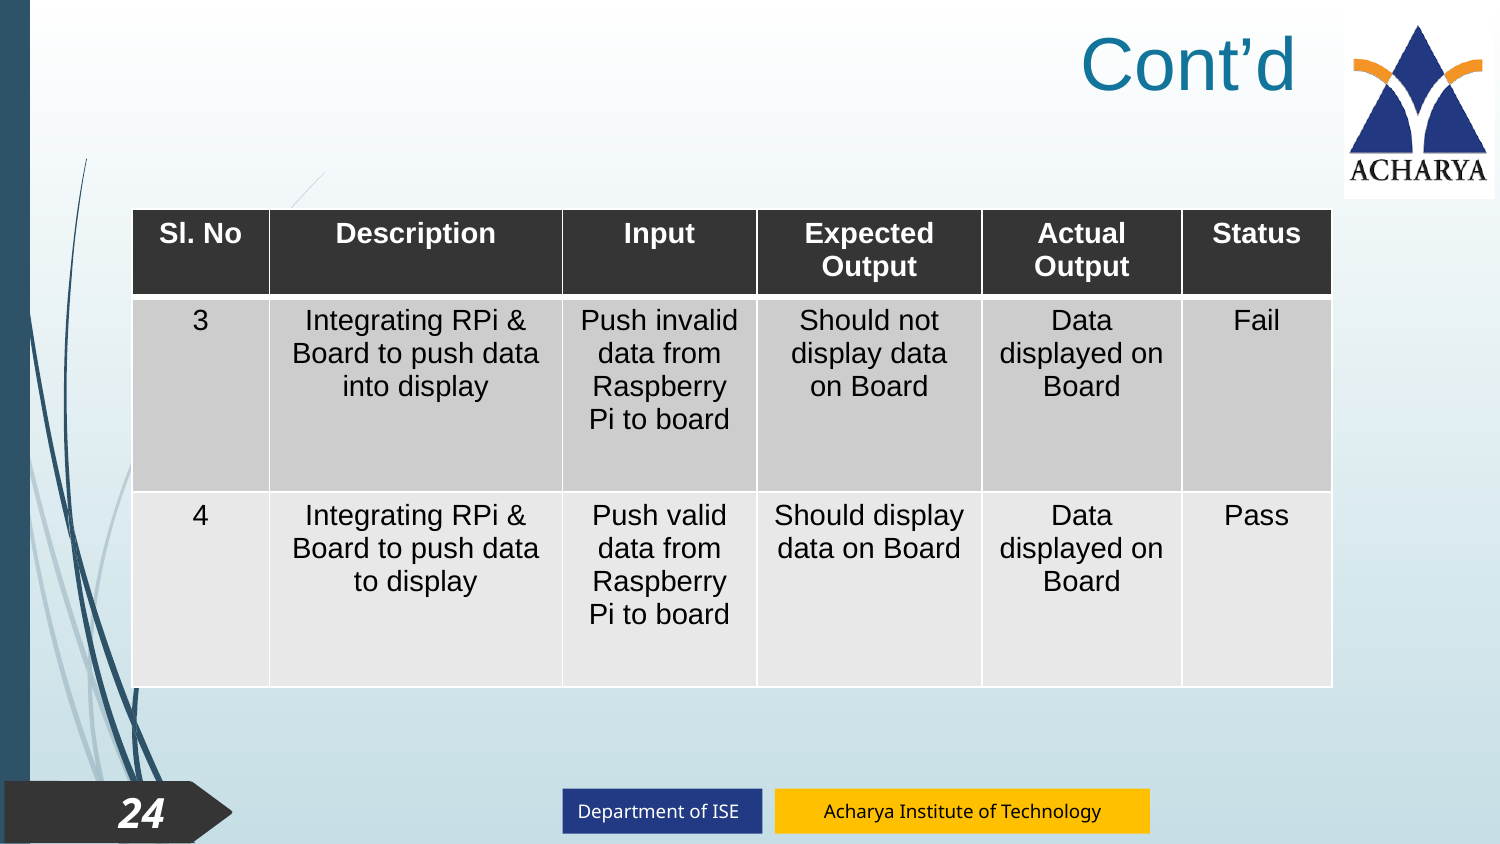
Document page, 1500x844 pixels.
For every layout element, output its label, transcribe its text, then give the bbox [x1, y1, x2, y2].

table_header Actual Output [983, 210, 1181, 294]
table_header Description [270, 210, 562, 294]
table_cell Should not display data on Board [758, 300, 981, 491]
table_cell Push invalid data from Raspberry Pi to board [563, 300, 756, 491]
table_cell 4 [133, 493, 269, 686]
table_header Input [563, 210, 756, 294]
table_cell Integrating RPi & Board to push data to display [270, 493, 562, 686]
picture [1344, 5, 1495, 199]
table_cell Fail [1183, 300, 1331, 491]
table_cell Integrating RPi & Board to push data into display [270, 300, 562, 491]
table_cell Data displayed on Board [983, 300, 1181, 491]
table_cell Data displayed on Board [983, 493, 1181, 686]
slide_number 24 [83, 789, 180, 835]
table_header Expected Output [758, 210, 981, 294]
table_cell Push valid data from Raspberry Pi to board [563, 493, 756, 686]
table_cell Pass [1183, 493, 1331, 686]
table_cell 3 [133, 300, 269, 491]
table_cell Should display data on Board [758, 493, 981, 686]
table_header Status [1183, 210, 1331, 294]
title Cont’d [1037, 0, 1313, 100]
table_header Sl. No [133, 210, 269, 294]
